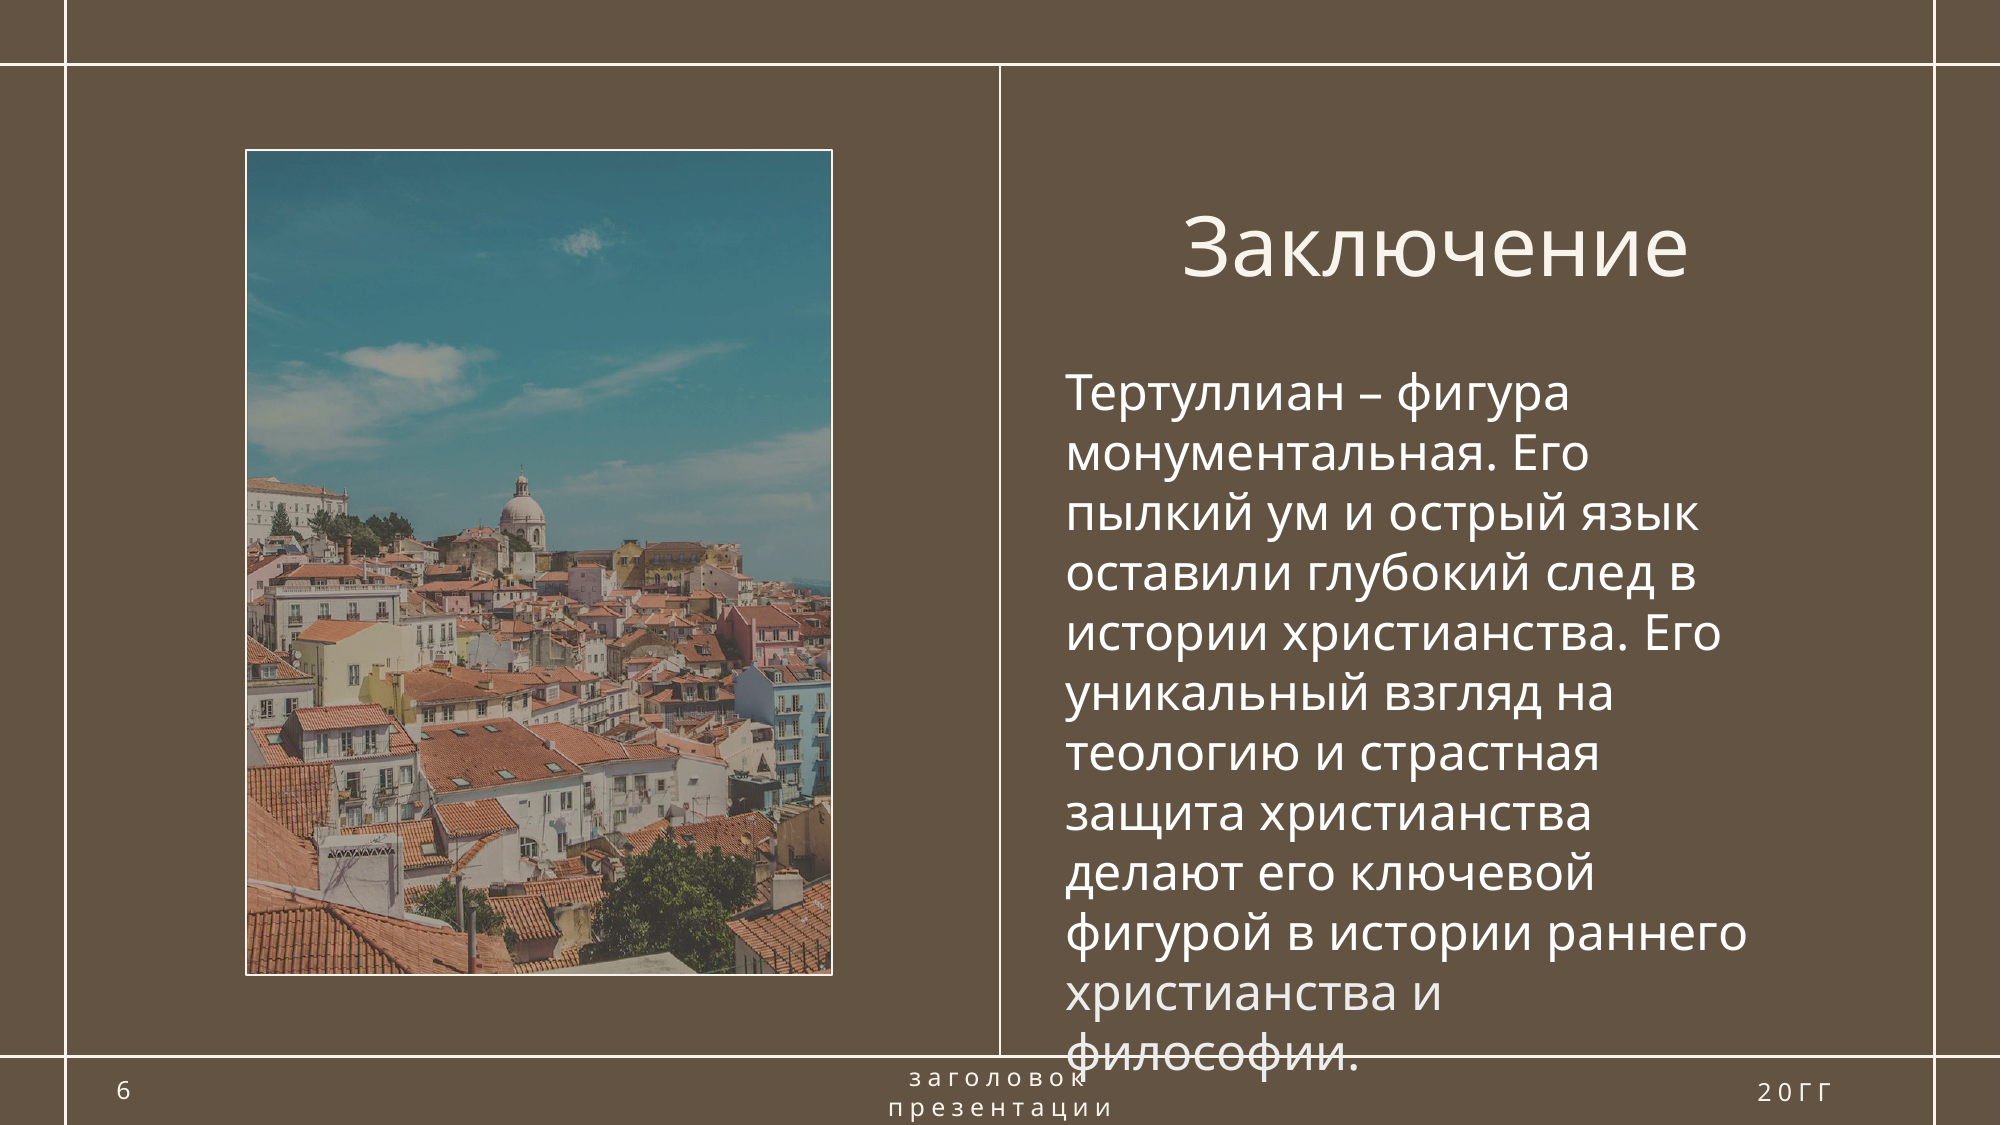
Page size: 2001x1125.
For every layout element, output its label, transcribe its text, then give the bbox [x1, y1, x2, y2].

list Тертуллиан – фигура монументальная. Его пылкий ум и острый язык оставили глубокий след в истории христианства. Его уникальный взгляд на теологию и страстная защита христианства делают его ключевой фигурой в истории раннего христианства и философии. [1050, 353, 1767, 902]
title Заключение [1050, 201, 1824, 298]
slide_number 6 [101, 1069, 258, 1115]
slide_number 20ГГ [1742, 1069, 1899, 1115]
picture [247, 151, 831, 974]
footer заголовок презентации [788, 1069, 1211, 1115]
